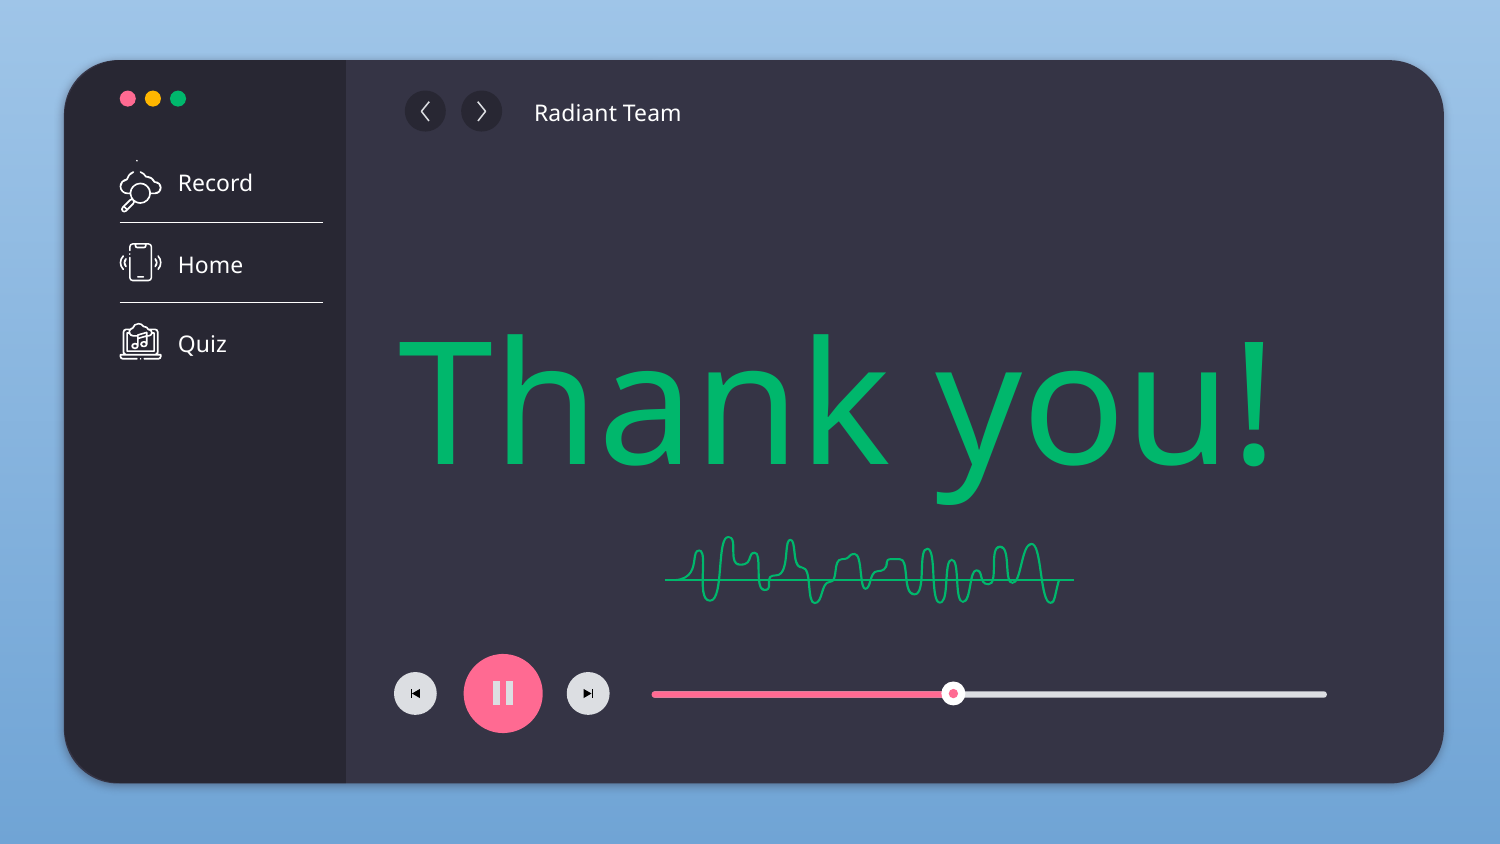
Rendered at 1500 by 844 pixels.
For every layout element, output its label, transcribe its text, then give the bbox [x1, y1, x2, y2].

text_box [651, 691, 942, 698]
text_box [492, 681, 500, 706]
text_box [965, 691, 1327, 698]
text_box [413, 688, 420, 699]
text_box [583, 688, 591, 699]
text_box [118, 90, 324, 360]
text_box [463, 653, 543, 734]
text_box [948, 688, 959, 699]
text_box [664, 535, 1075, 605]
text_box Radiant Team [534, 99, 799, 123]
text_box Thank you! [383, 154, 1356, 632]
text_box [505, 681, 514, 706]
text_box [394, 672, 437, 715]
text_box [404, 90, 503, 132]
text_box [566, 672, 610, 715]
text_box [941, 681, 966, 706]
